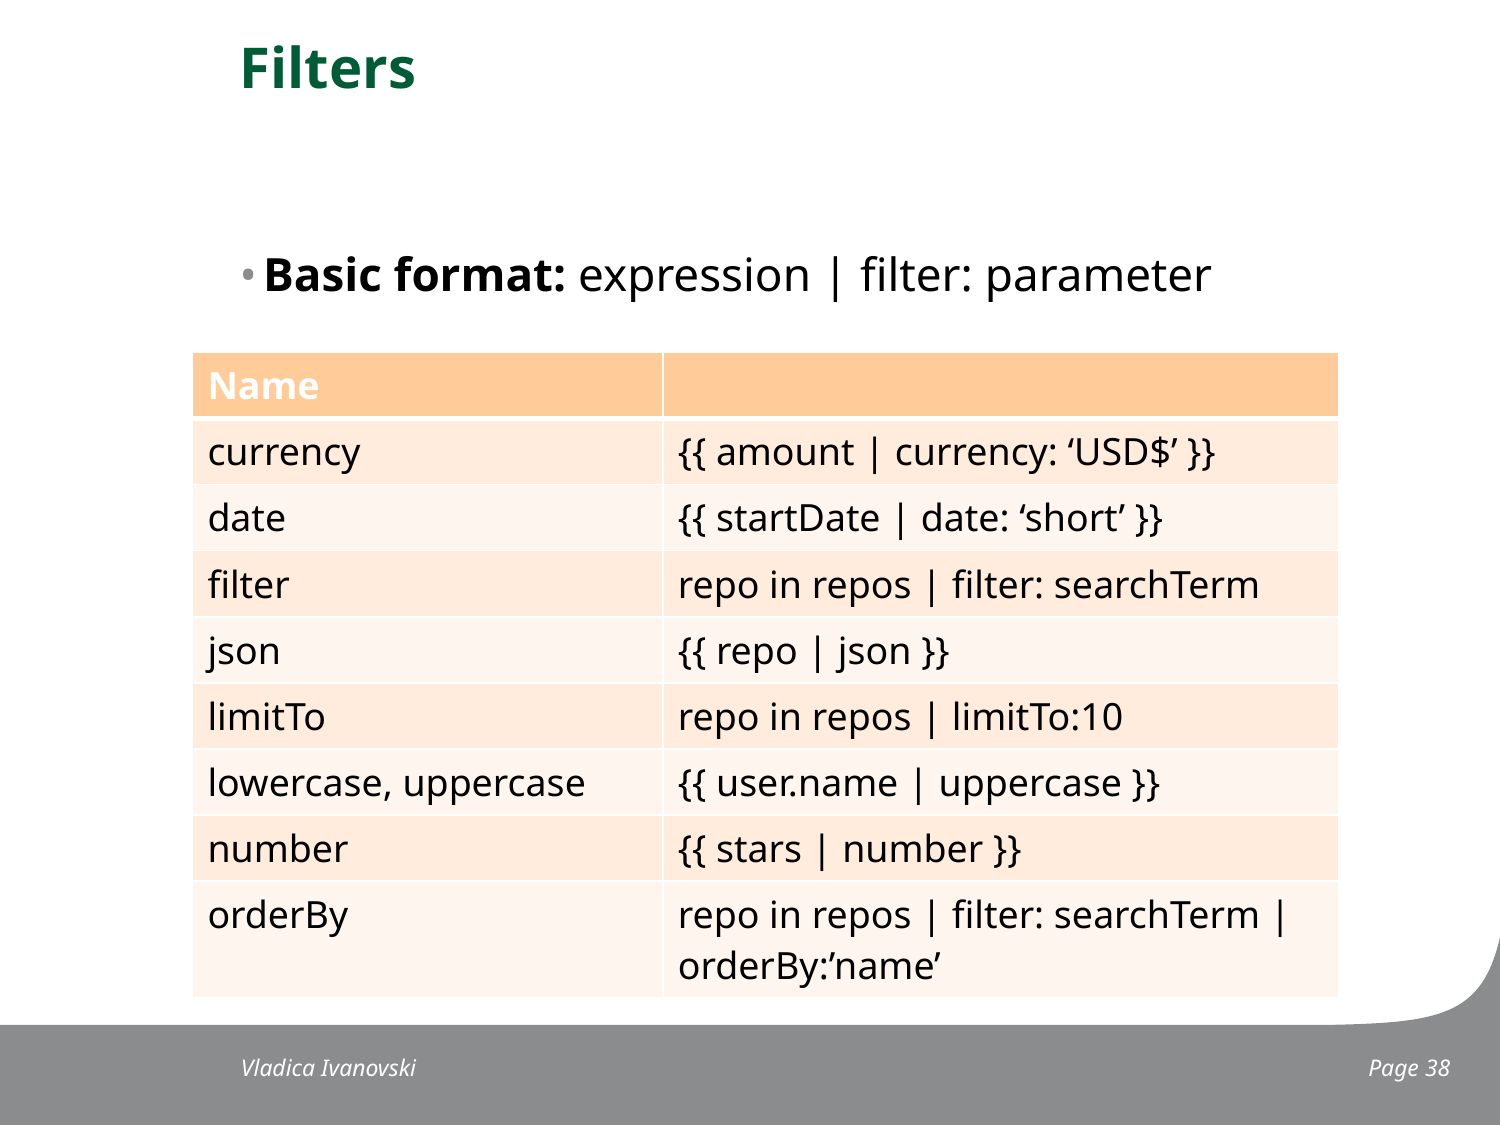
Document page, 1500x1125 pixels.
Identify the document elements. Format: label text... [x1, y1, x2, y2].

title Filters [239, 45, 1452, 213]
table_cell {{ stars | number }} [664, 816, 1338, 880]
table_cell number [193, 816, 662, 880]
table_header [664, 353, 1338, 416]
footer Vladica Ivanovski [240, 1053, 729, 1085]
slide_number Page 38 [1066, 1053, 1451, 1085]
table_cell orderBy [193, 882, 662, 997]
table_cell date [193, 485, 662, 550]
table_cell {{ user.name | uppercase }} [664, 750, 1338, 814]
table_cell lowercase, uppercase [193, 750, 662, 814]
table_cell repo in repos | filter: searchTerm | orderBy:’name’ [664, 882, 1338, 997]
table_cell {{ repo | json }} [664, 618, 1338, 682]
table_header Name [193, 353, 662, 416]
list Basic format: expression | filter: parameter [239, 256, 1452, 998]
table_cell {{ startDate | date: ‘short’ }} [664, 485, 1338, 550]
table_cell json [193, 618, 662, 682]
table_cell filter [193, 551, 662, 616]
table_cell currency [193, 421, 662, 484]
table_cell repo in repos | filter: searchTerm [664, 551, 1338, 616]
table_cell limitTo [193, 684, 662, 748]
table_cell {{ amount | currency: ‘USD$’ }} [664, 421, 1338, 484]
table_cell repo in repos | limitTo:10 [664, 684, 1338, 748]
